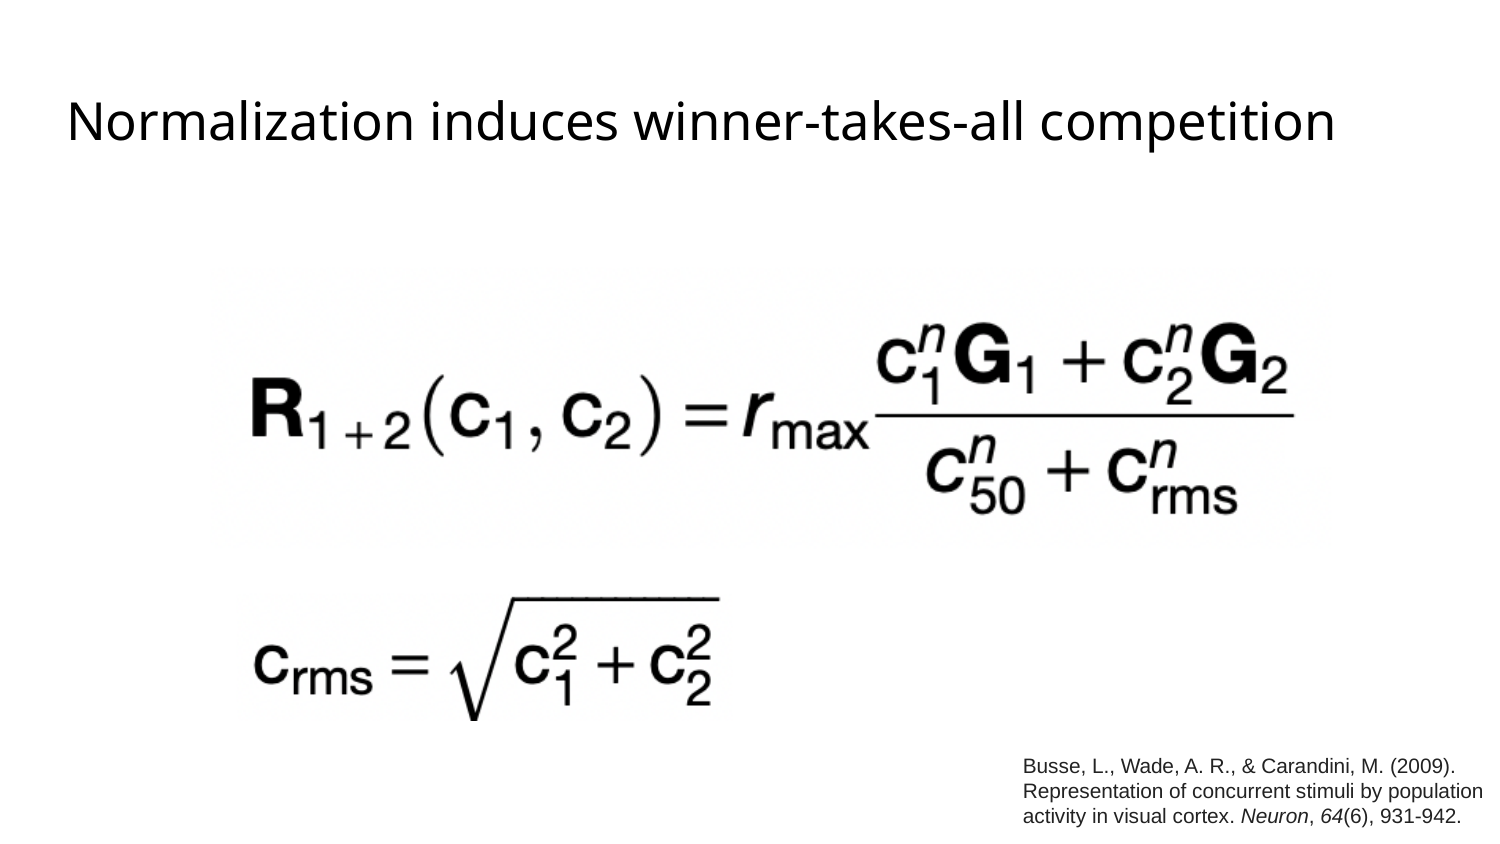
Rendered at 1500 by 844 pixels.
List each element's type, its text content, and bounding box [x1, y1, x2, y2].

title Normalization induces winner-takes-all competition [51, 72, 1449, 167]
picture [235, 593, 734, 721]
picture [210, 266, 1332, 549]
text_box Busse, L., Wade, A. R., & Carandini, M. (2009). Representation of concurrent stimuli by population activity in visual cortex. Neuron, 64(6), 931-942. [1007, 737, 1500, 843]
